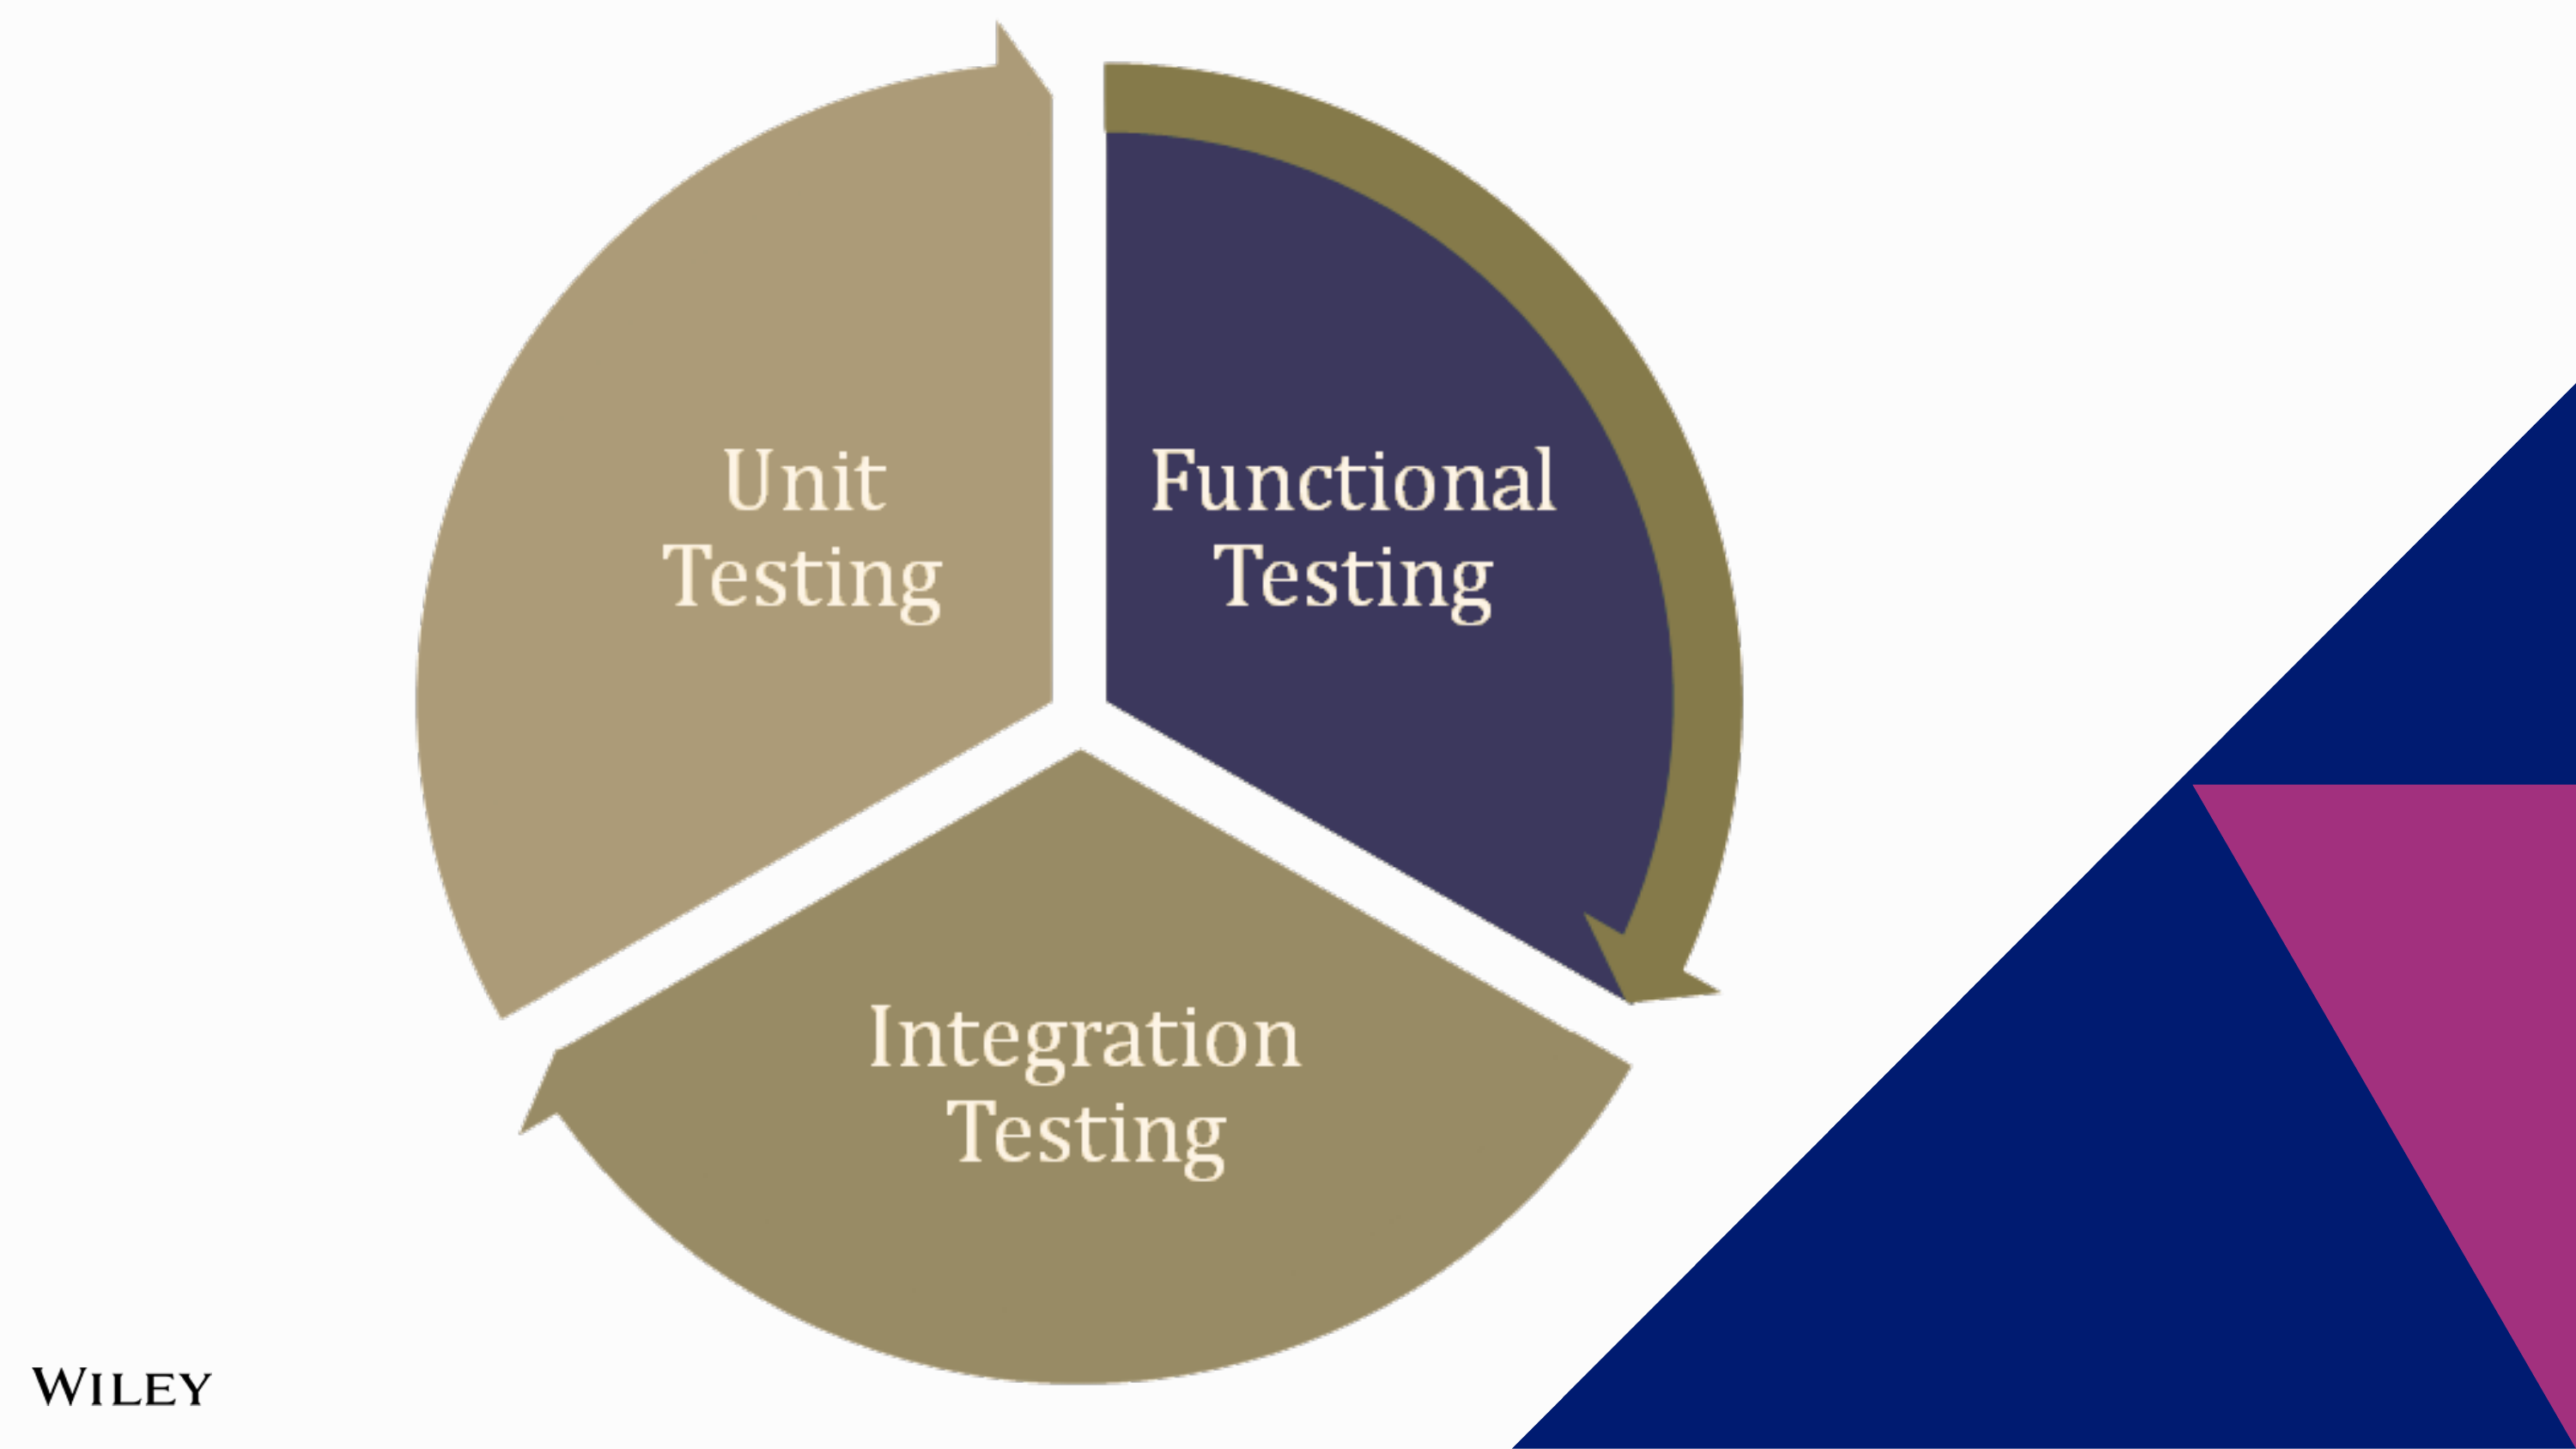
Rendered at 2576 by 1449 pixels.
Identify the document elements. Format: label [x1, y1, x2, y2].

text_box [2236, 384, 2576, 783]
picture [0, 0, 2233, 1449]
text_box [2236, 784, 2576, 1449]
